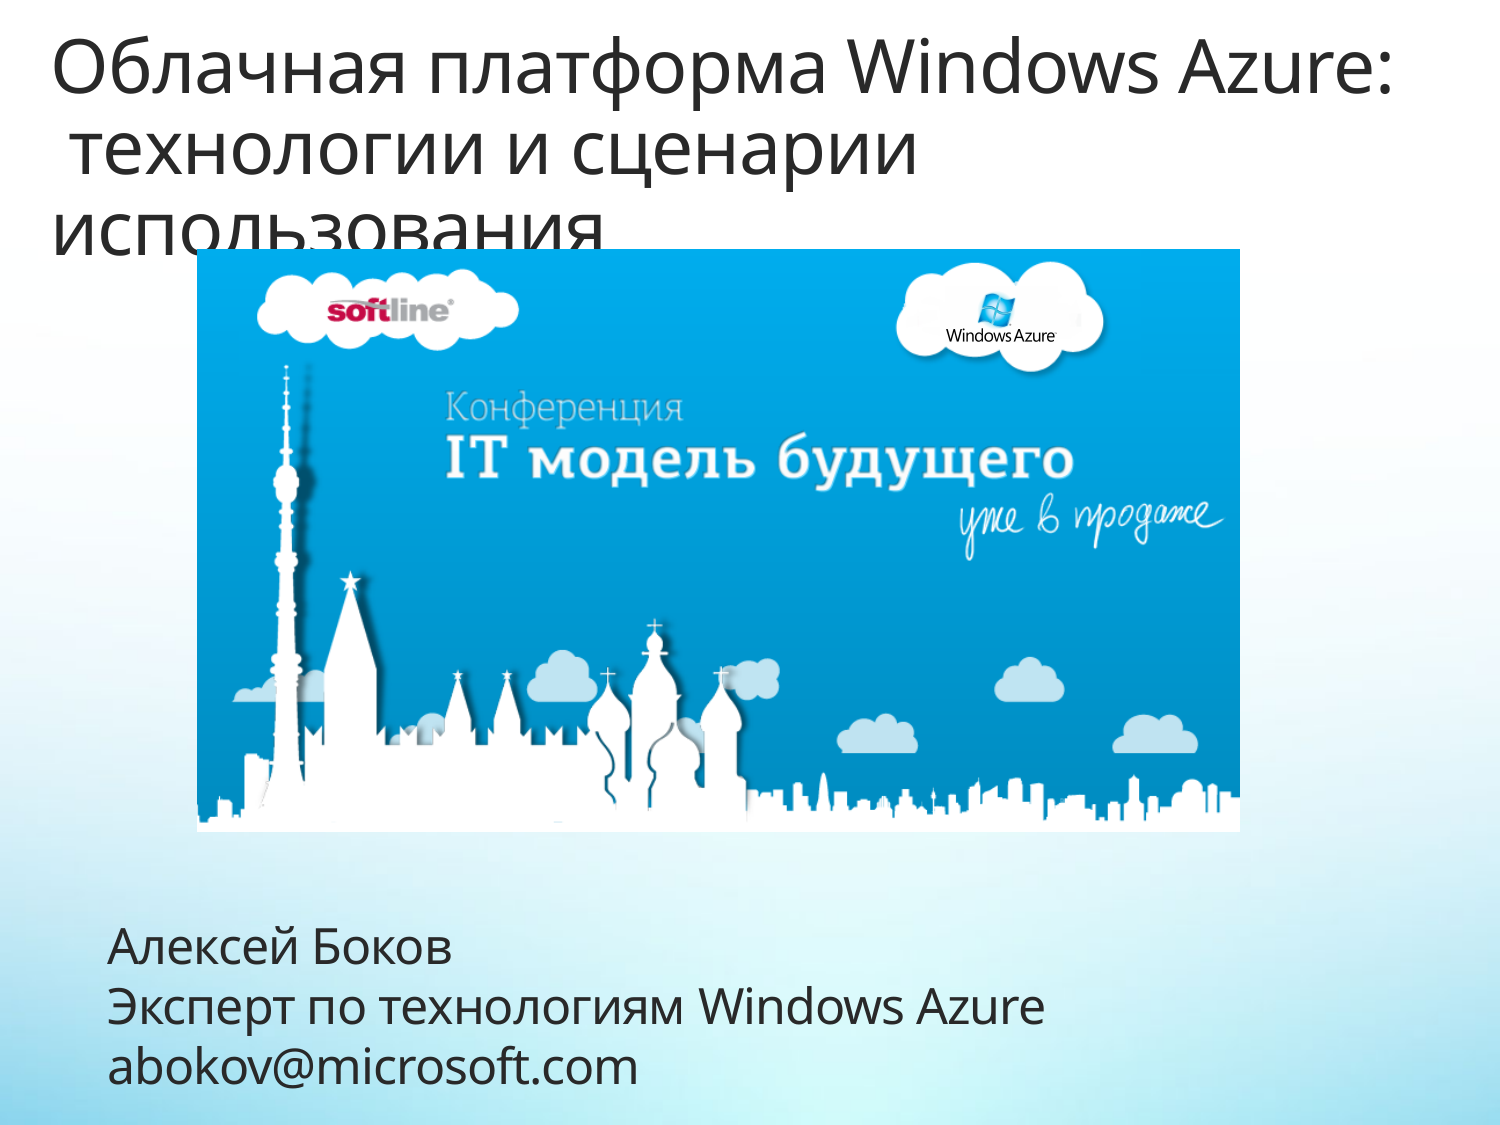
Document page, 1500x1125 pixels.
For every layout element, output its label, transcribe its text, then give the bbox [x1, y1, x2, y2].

text_box Облачная платформа Windows Azure: технологии и сценарии использования [50, 29, 1426, 268]
picture [0, 0, 1500, 1125]
subtitle Алексей Боков Эксперт по технологиям Windows Azure abokov@microsoft.com [107, 914, 1483, 1061]
